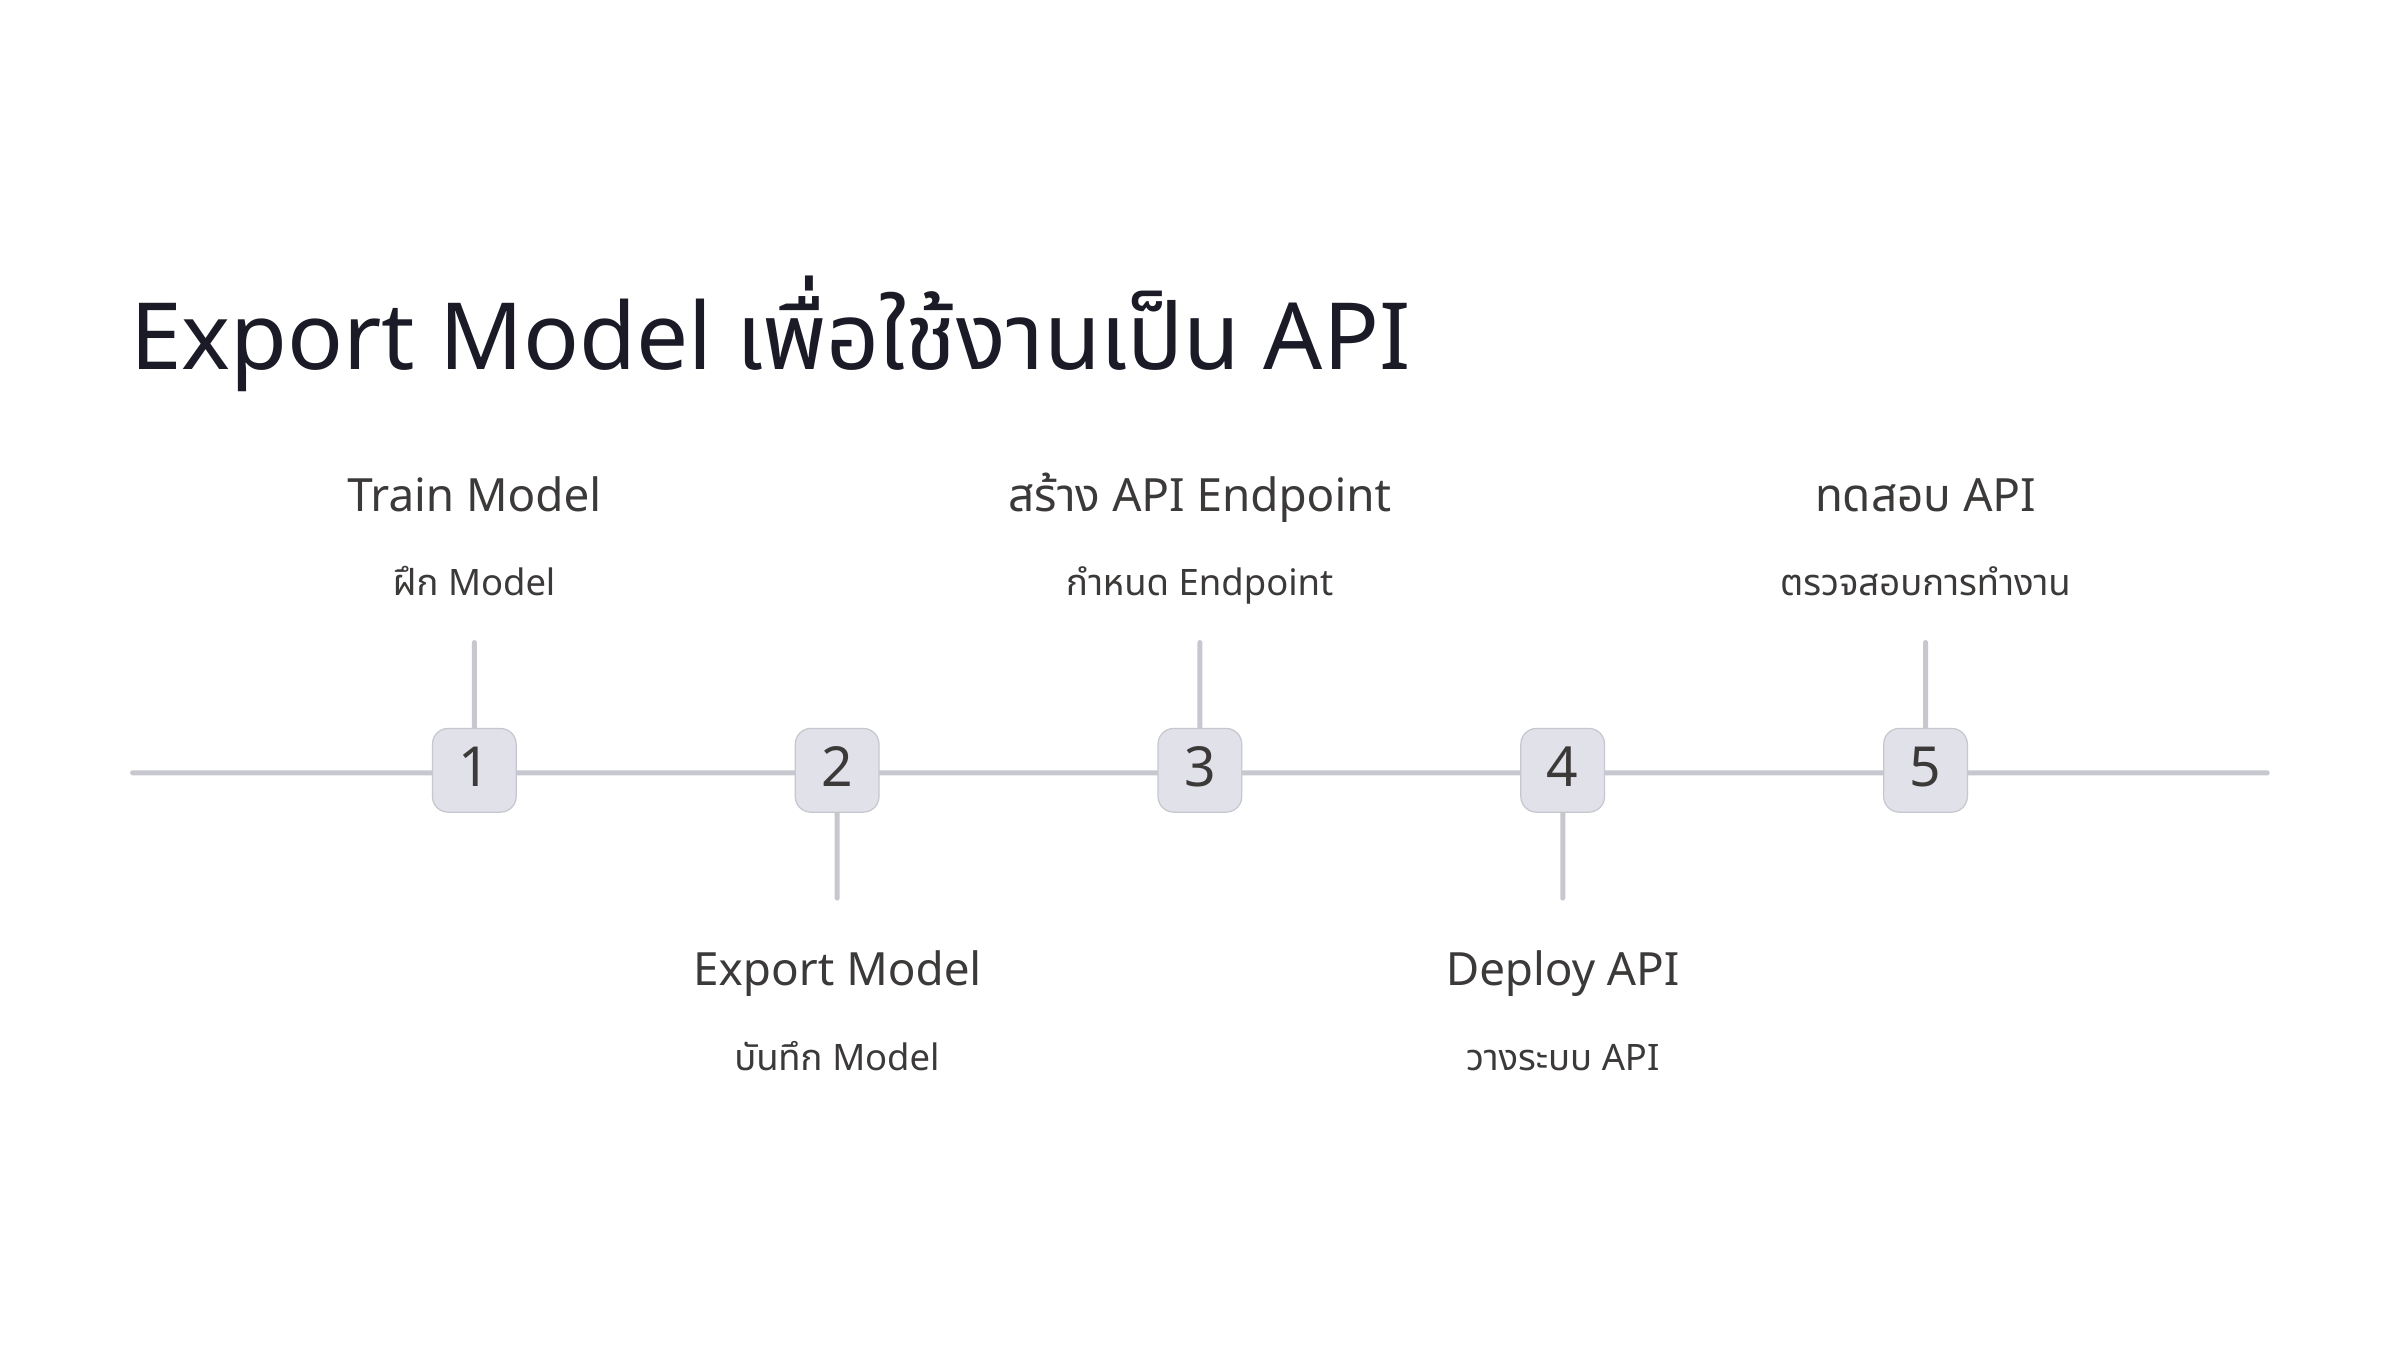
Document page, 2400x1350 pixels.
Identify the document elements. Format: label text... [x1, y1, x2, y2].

text_box กำหนด Endpoint [892, 543, 1507, 603]
text_box [1242, 770, 1520, 776]
text_box [1158, 728, 1242, 813]
text_box Export Model [604, 937, 1070, 996]
text_box สร้าง API Endpoint [967, 462, 1433, 521]
text_box บันทึก Model [530, 1018, 1145, 1078]
text_box [1560, 813, 1566, 901]
text_box [517, 770, 795, 776]
text_box 1 [462, 742, 487, 799]
text_box วางระบบ API [1255, 1018, 1870, 1078]
text_box ฝึก Model [167, 543, 782, 603]
text_box 5 [1910, 742, 1941, 799]
text_box [834, 813, 840, 901]
text_box [1883, 728, 1968, 813]
text_box ทดสอบ API [1692, 462, 2159, 521]
text_box Train Model [241, 462, 707, 521]
text_box [795, 728, 880, 813]
text_box [130, 770, 432, 776]
text_box 2 [822, 742, 852, 799]
text_box [1923, 640, 1929, 728]
text_box [1197, 640, 1203, 728]
text_box 4 [1547, 742, 1578, 799]
text_box Deploy API [1330, 937, 1796, 996]
text_box [1520, 728, 1605, 813]
text_box ตรวจสอบการทำงาน [1618, 543, 2233, 603]
text_box [471, 640, 477, 728]
text_box [432, 728, 517, 813]
text_box [1605, 770, 1883, 776]
text_box 3 [1185, 742, 1215, 799]
text_box [1968, 770, 2270, 776]
text_box Export Model เพื่อใช้งานเป็น API [130, 272, 1402, 389]
text_box [880, 770, 1158, 776]
